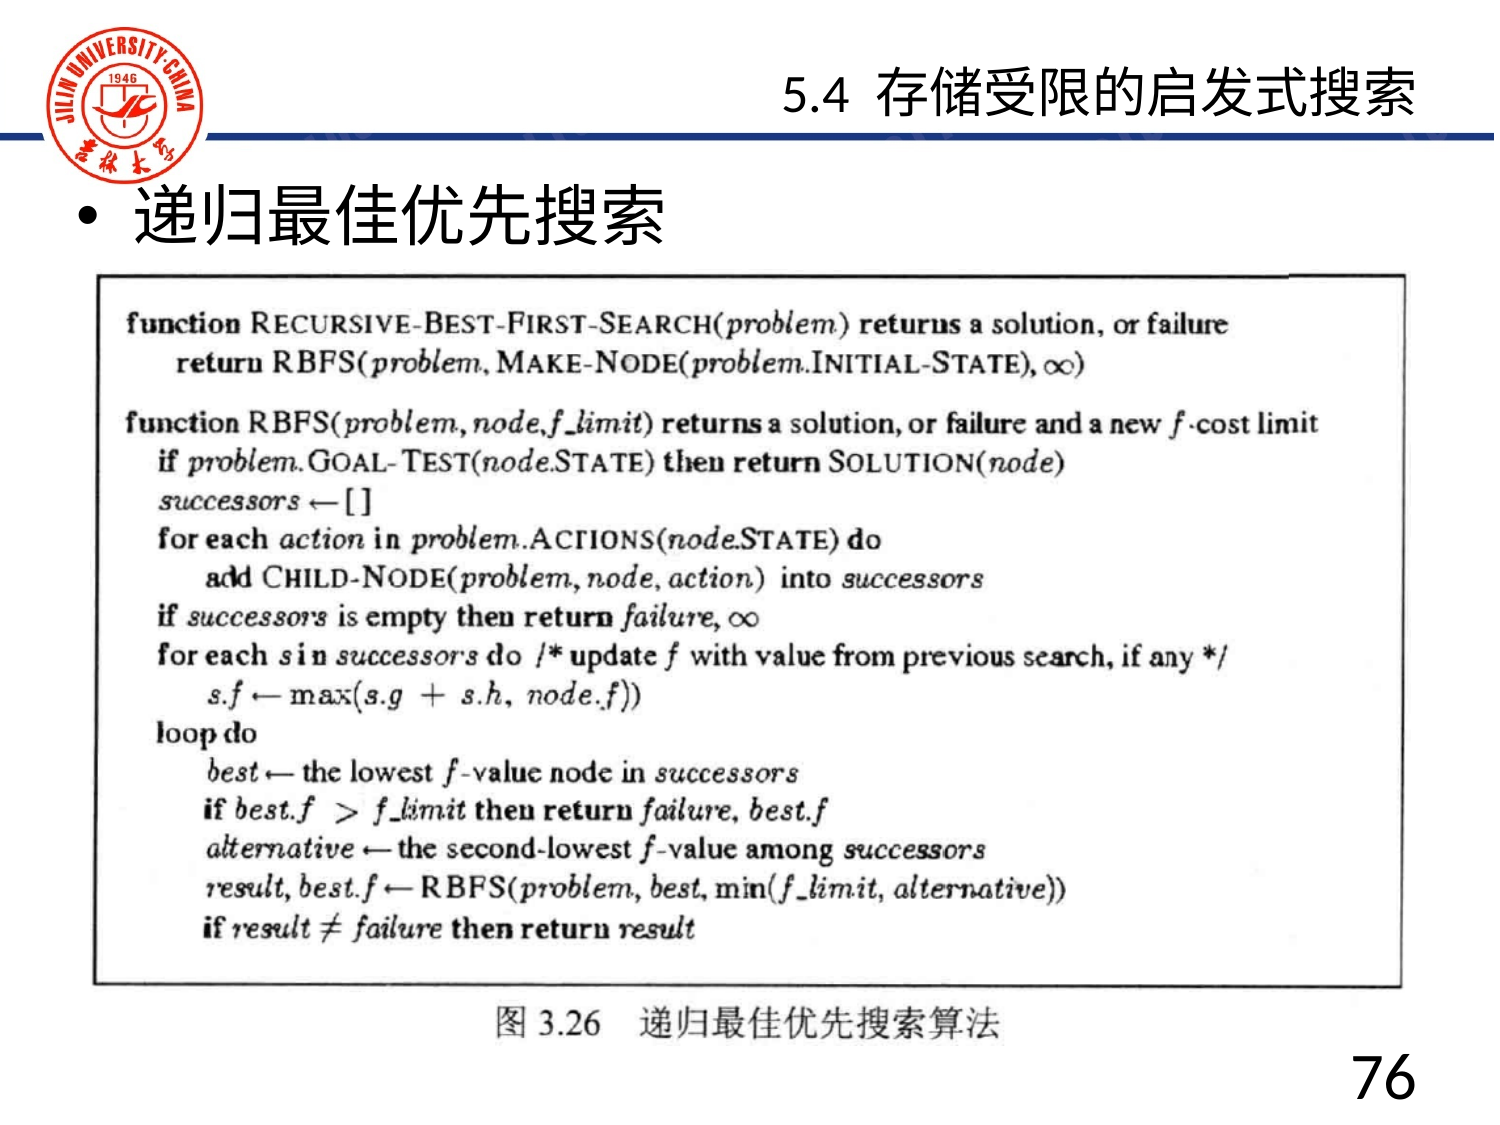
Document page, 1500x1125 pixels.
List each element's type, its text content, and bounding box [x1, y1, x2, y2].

slide_number 76 [1329, 1026, 1426, 1120]
picture [0, 0, 1494, 1125]
list 递归最佳优先搜索 [68, 165, 1420, 910]
title 5.4 存储受限的启发式搜索 [74, 44, 1426, 138]
